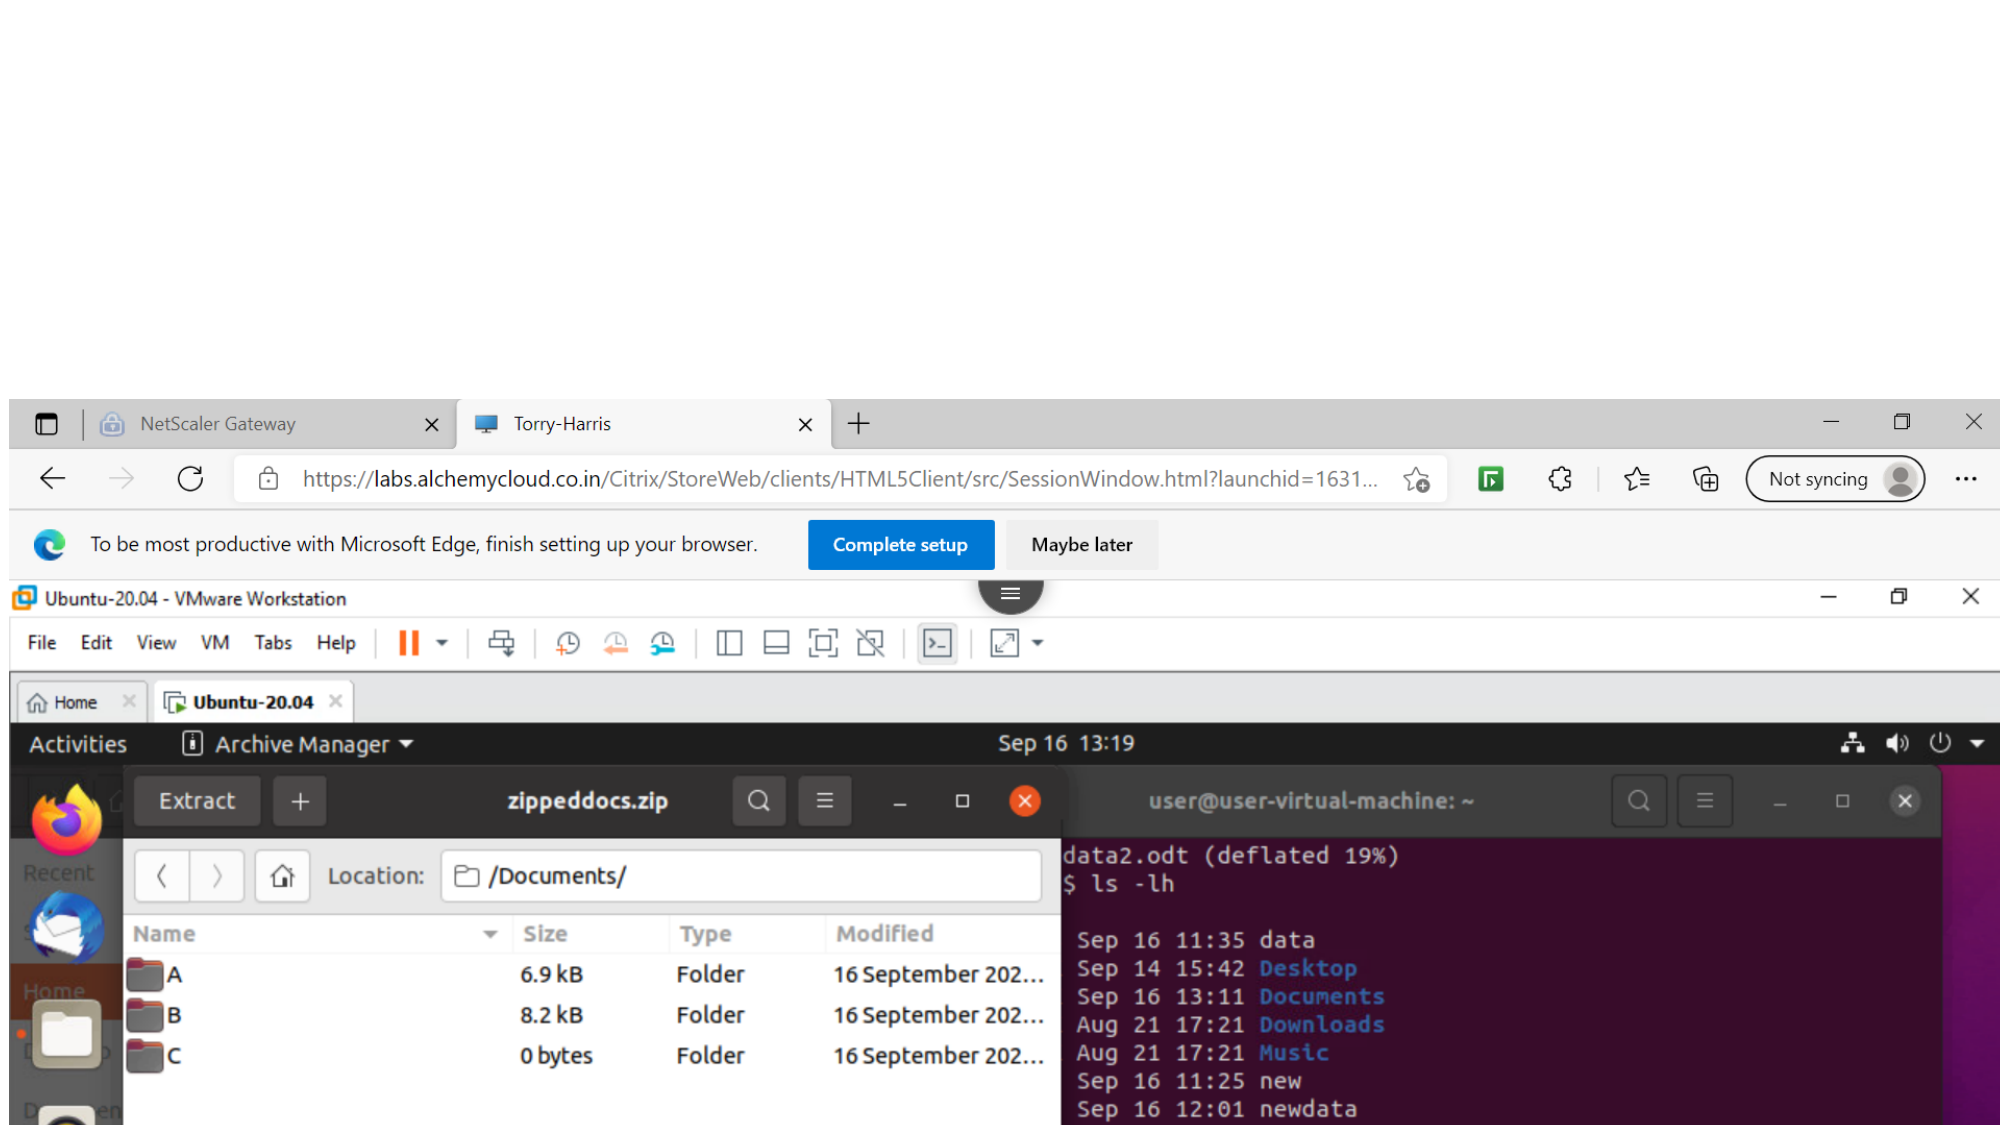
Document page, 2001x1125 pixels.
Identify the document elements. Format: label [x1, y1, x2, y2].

picture [9, 399, 2000, 1125]
